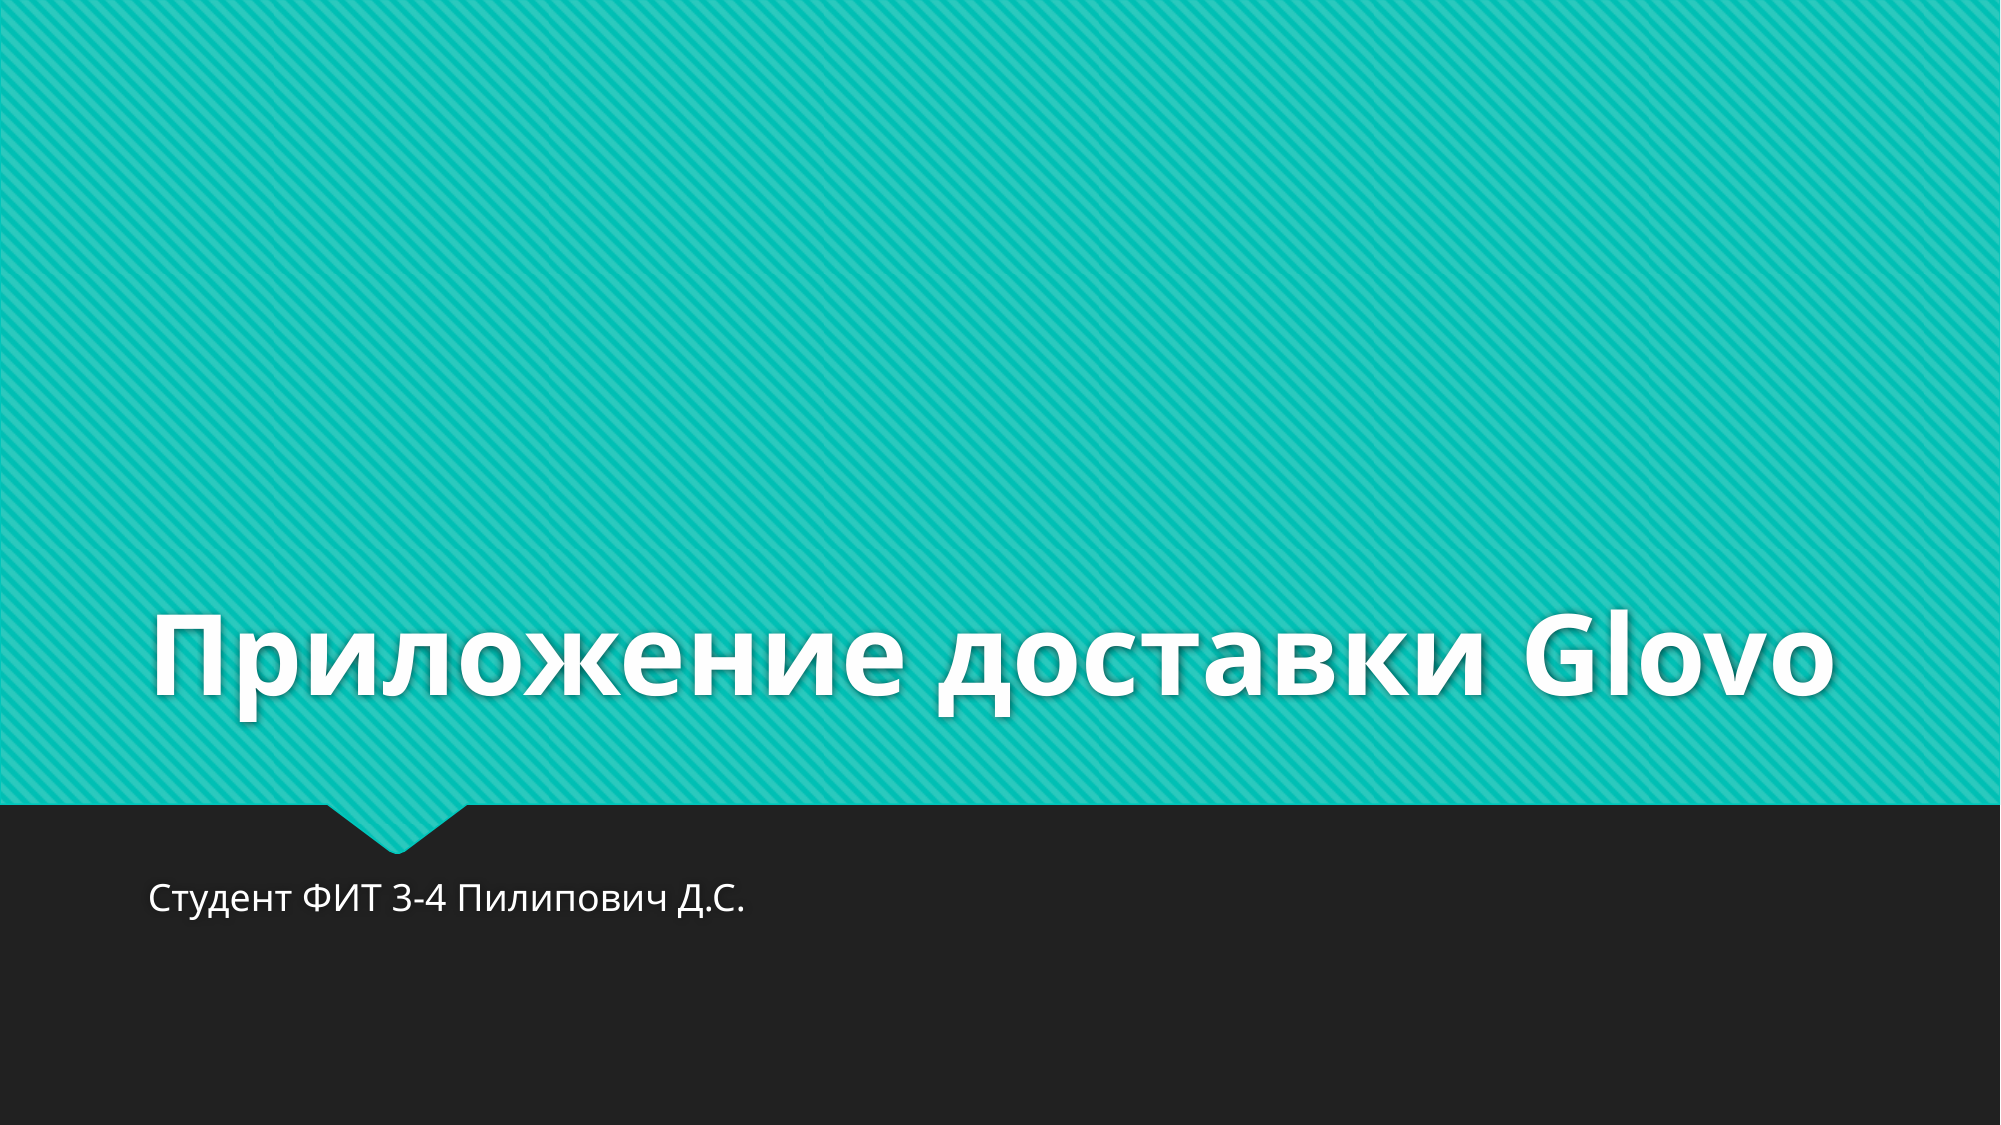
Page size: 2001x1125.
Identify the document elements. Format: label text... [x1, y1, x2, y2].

subtitle Студент ФИТ 3-4 Пилипович Д.С. [132, 866, 1868, 938]
title Приложение доставки Glovo [132, 237, 1868, 726]
